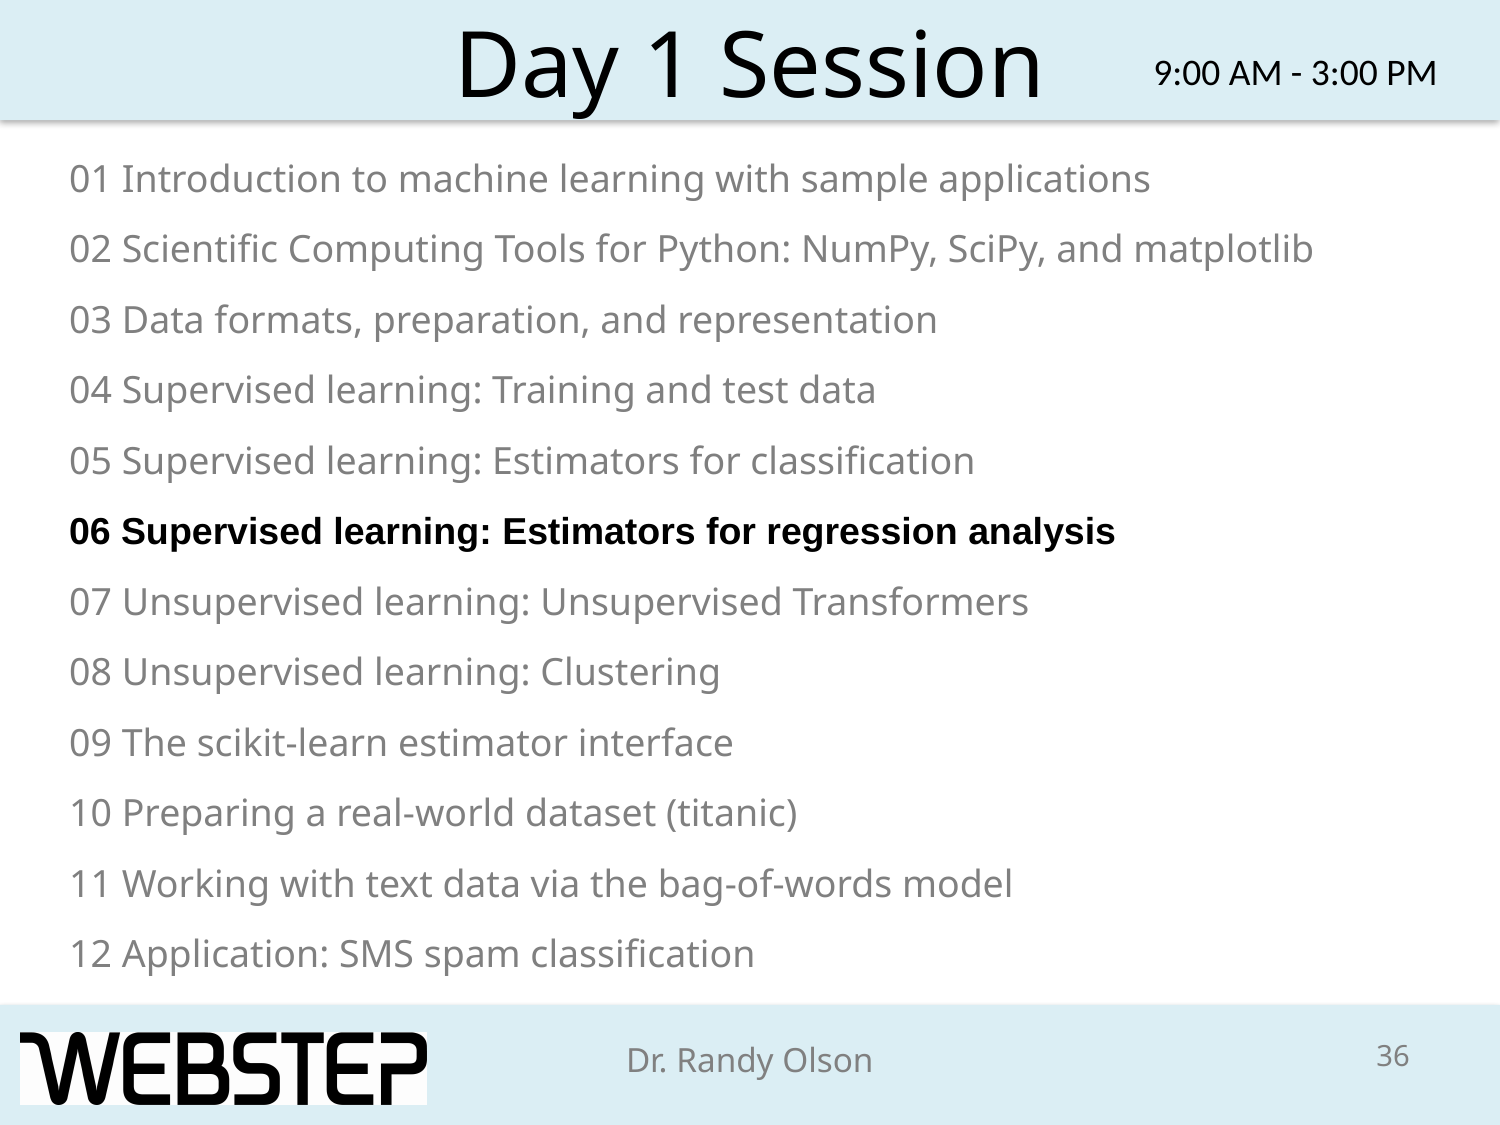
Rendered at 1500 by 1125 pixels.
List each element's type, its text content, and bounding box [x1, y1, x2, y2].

title Day 1 Session [75, 0, 1425, 129]
picture [20, 1032, 427, 1105]
text_box 9:00 AM - 3:00 PM [1138, 40, 1453, 101]
list 01 Introduction to machine learning with sample applications 02 Scientific Computing Tools for Python: NumPy, SciPy, and matplotlib 03 Data formats, preparation, and representation 04 Supervised learning: Training and test data 05 Supervised learning: Estimators for classification 06 Supervised learning: Estimators for regression analysis 07 Unsupervised learning: Unsupervised Transformers 08 Unsupervised learning: Clustering 09 The scikit-learn estimator interface 10 Preparing a real-world dataset (titanic) 11 Working with text data via the bag-of-words model 12 Application: SMS spam classification [54, 129, 1474, 971]
slide_number 36 [1310, 1026, 1425, 1088]
